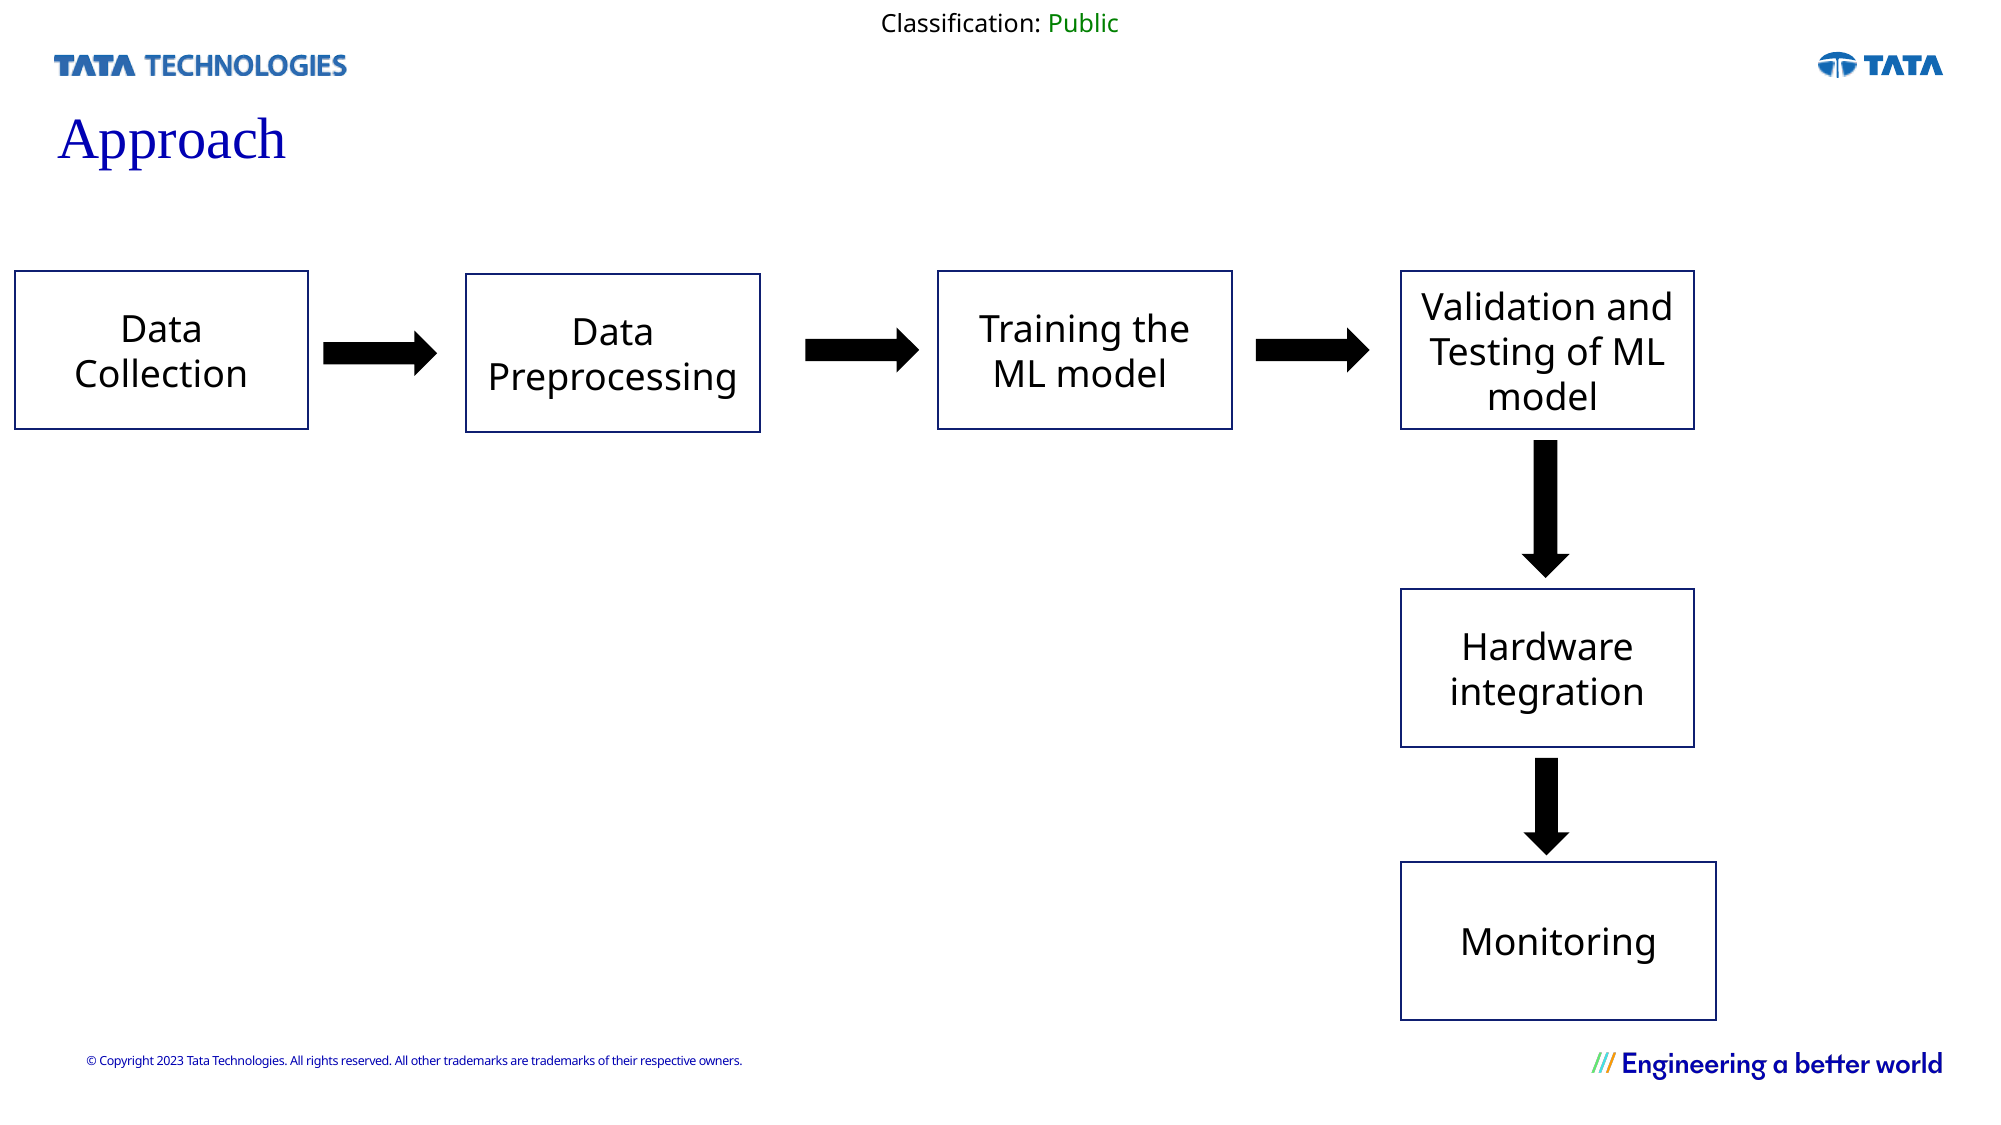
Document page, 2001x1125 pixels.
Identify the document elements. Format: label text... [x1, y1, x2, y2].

text_box Validation and Testing of ML model [1400, 270, 1695, 430]
text_box Data Collection [14, 270, 309, 430]
text_box [1521, 440, 1570, 579]
picture [1818, 61, 1835, 77]
picture [1841, 61, 1857, 77]
text_box [1255, 327, 1370, 373]
picture [1591, 1052, 1942, 1080]
text_box [1523, 757, 1570, 856]
text_box [323, 330, 438, 376]
picture [54, 55, 347, 76]
text_box Training the ML model [937, 270, 1233, 430]
text_box Approach [42, 92, 1944, 177]
text_box [805, 327, 920, 373]
text_box Monitoring [1400, 861, 1717, 1021]
text_box Hardware integration [1400, 588, 1695, 748]
text_box Data Preprocessing [465, 273, 761, 433]
